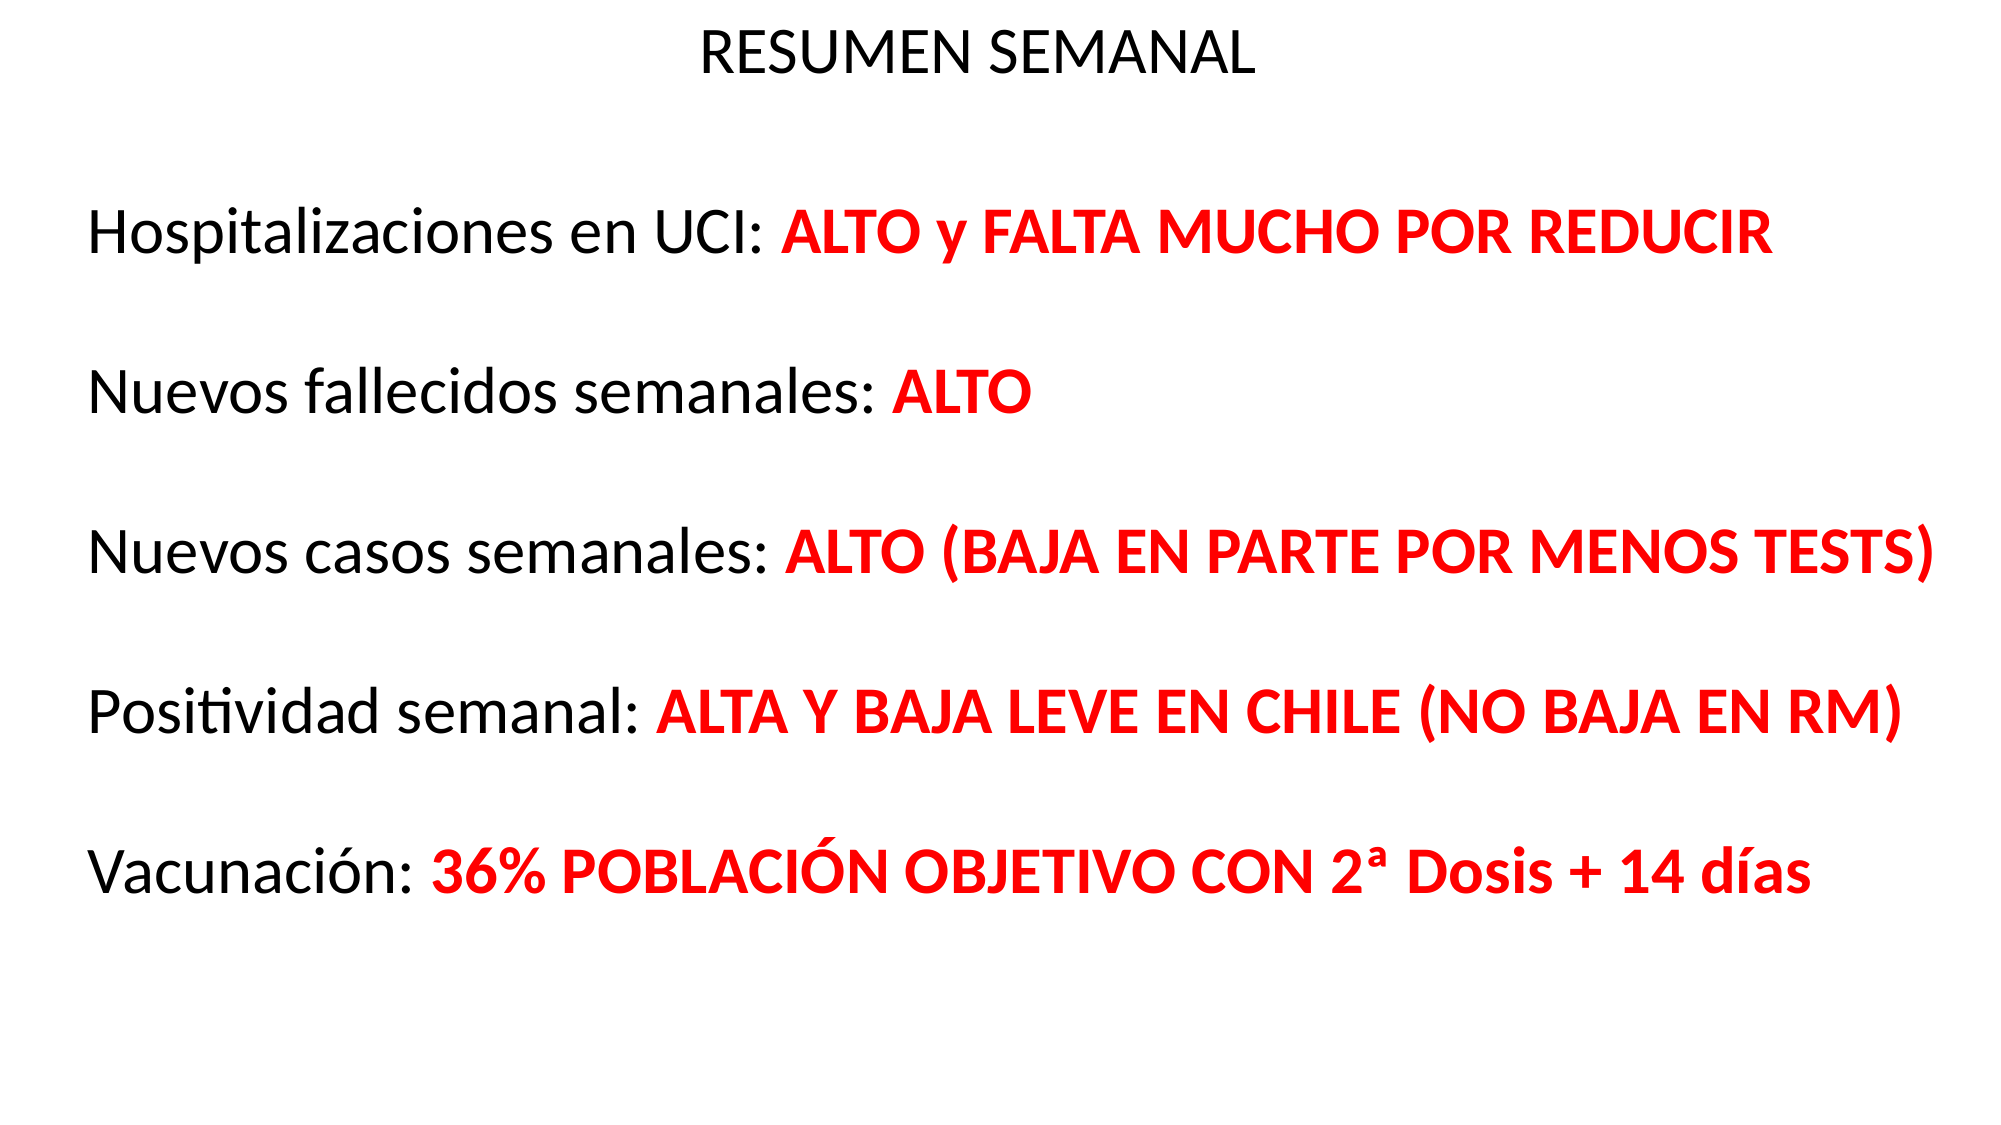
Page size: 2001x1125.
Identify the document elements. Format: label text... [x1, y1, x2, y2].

text_box RESUMEN SEMANAL [684, 0, 1273, 95]
text_box Hospitalizaciones en UCI: ALTO y FALTA MUCHO POR REDUCIR Nuevos fallecidos semanales: ALTO Nuevos casos semanales: ALTO (BAJA EN PARTE POR MENOS TESTS) Positividad semanal: ALTA Y BAJA LEVE EN CHILE (NO BAJA EN RM) Vacunación: 36% POBLACIÓN OBJETIVO CON 2ª Dosis + 14 días [73, 179, 1952, 994]
